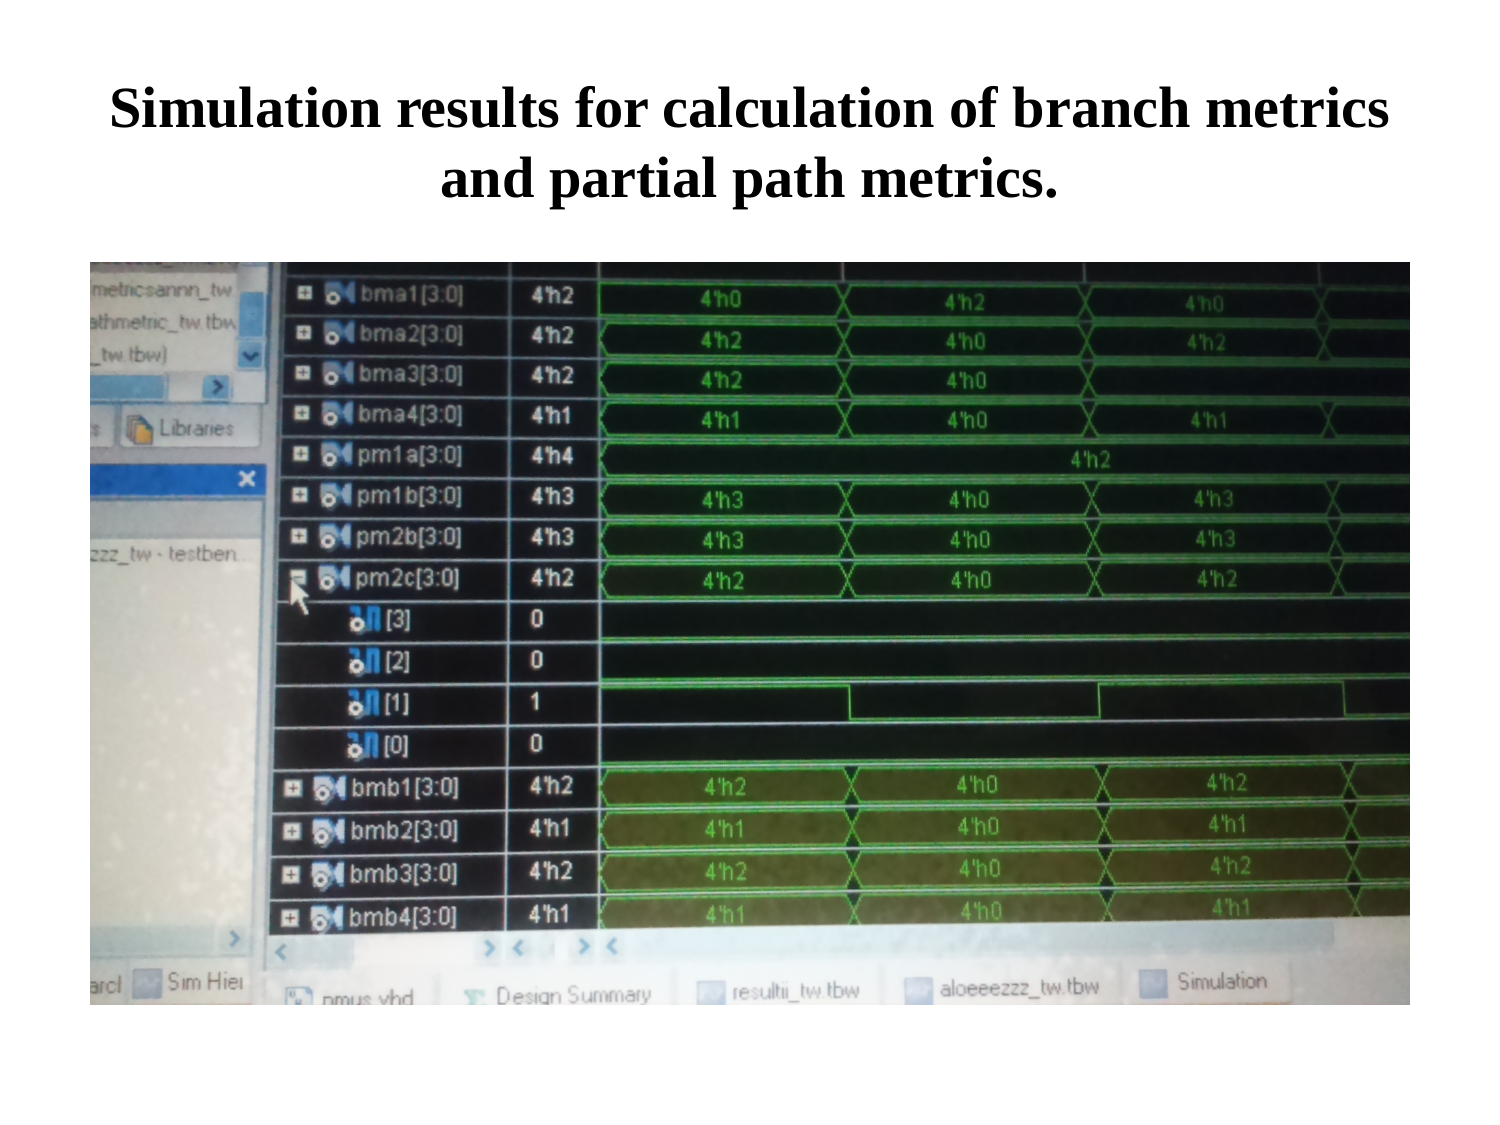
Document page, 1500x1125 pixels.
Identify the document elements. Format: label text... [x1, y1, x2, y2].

title Simulation results for calculation of branch metrics and partial path metrics. [75, 45, 1425, 233]
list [89, 262, 1411, 1006]
